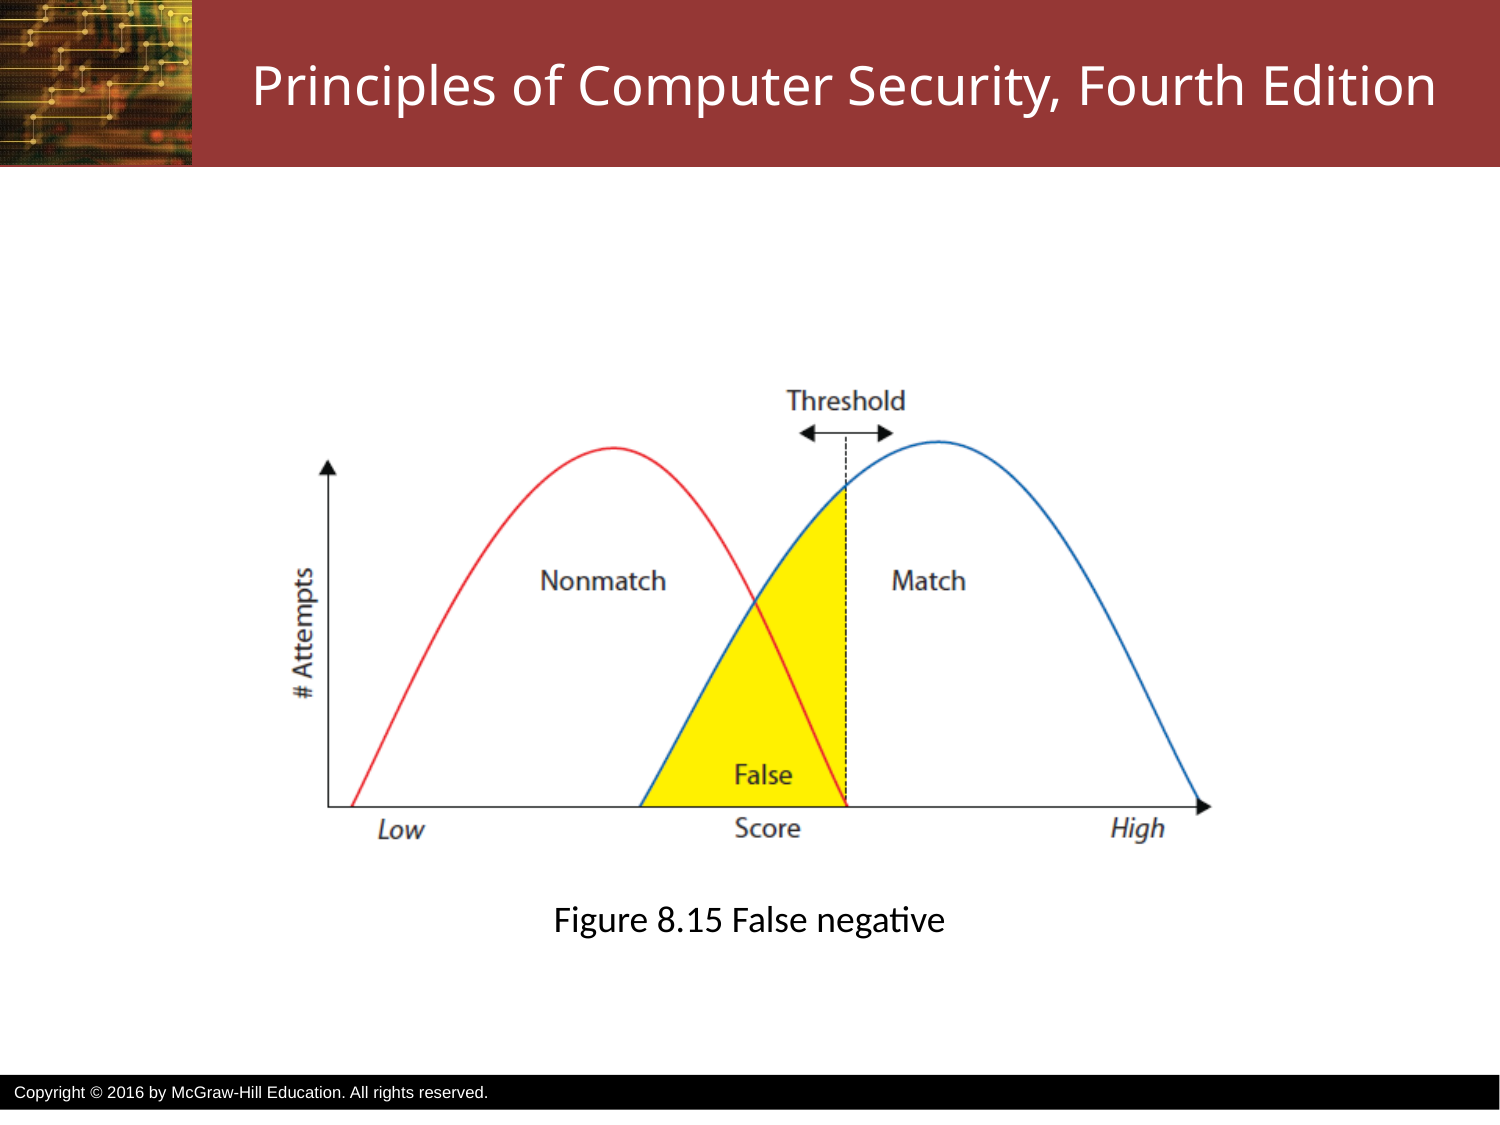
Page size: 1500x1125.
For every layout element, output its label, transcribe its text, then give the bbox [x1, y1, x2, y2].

list Figure 8.15 False negative [99, 887, 1400, 963]
picture [273, 373, 1227, 882]
picture [0, 0, 192, 165]
